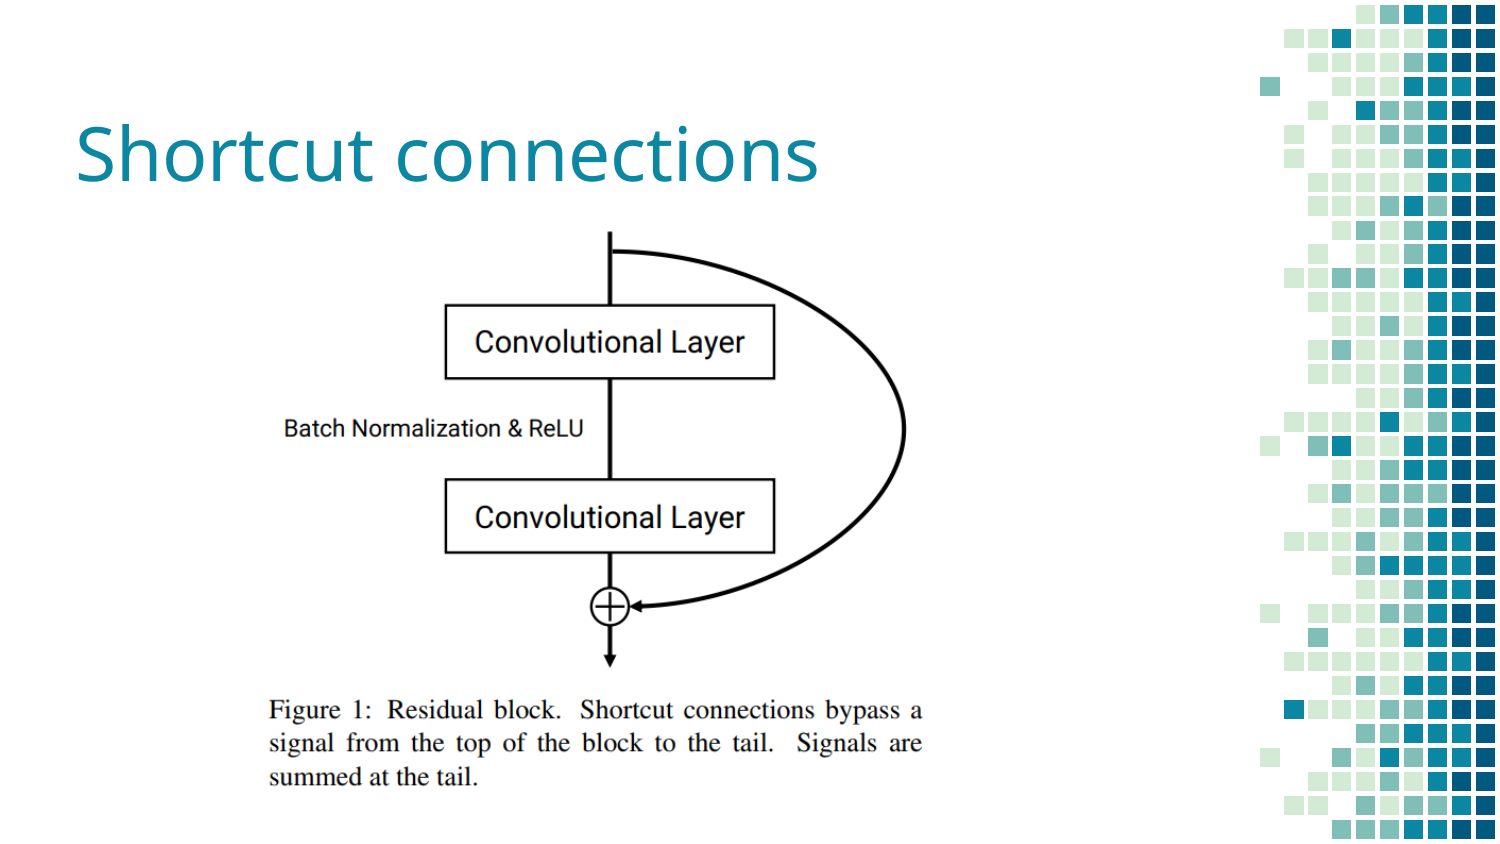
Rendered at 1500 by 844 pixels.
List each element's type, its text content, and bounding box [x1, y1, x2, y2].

picture [259, 224, 941, 796]
title Shortcut connections [60, 70, 1170, 212]
